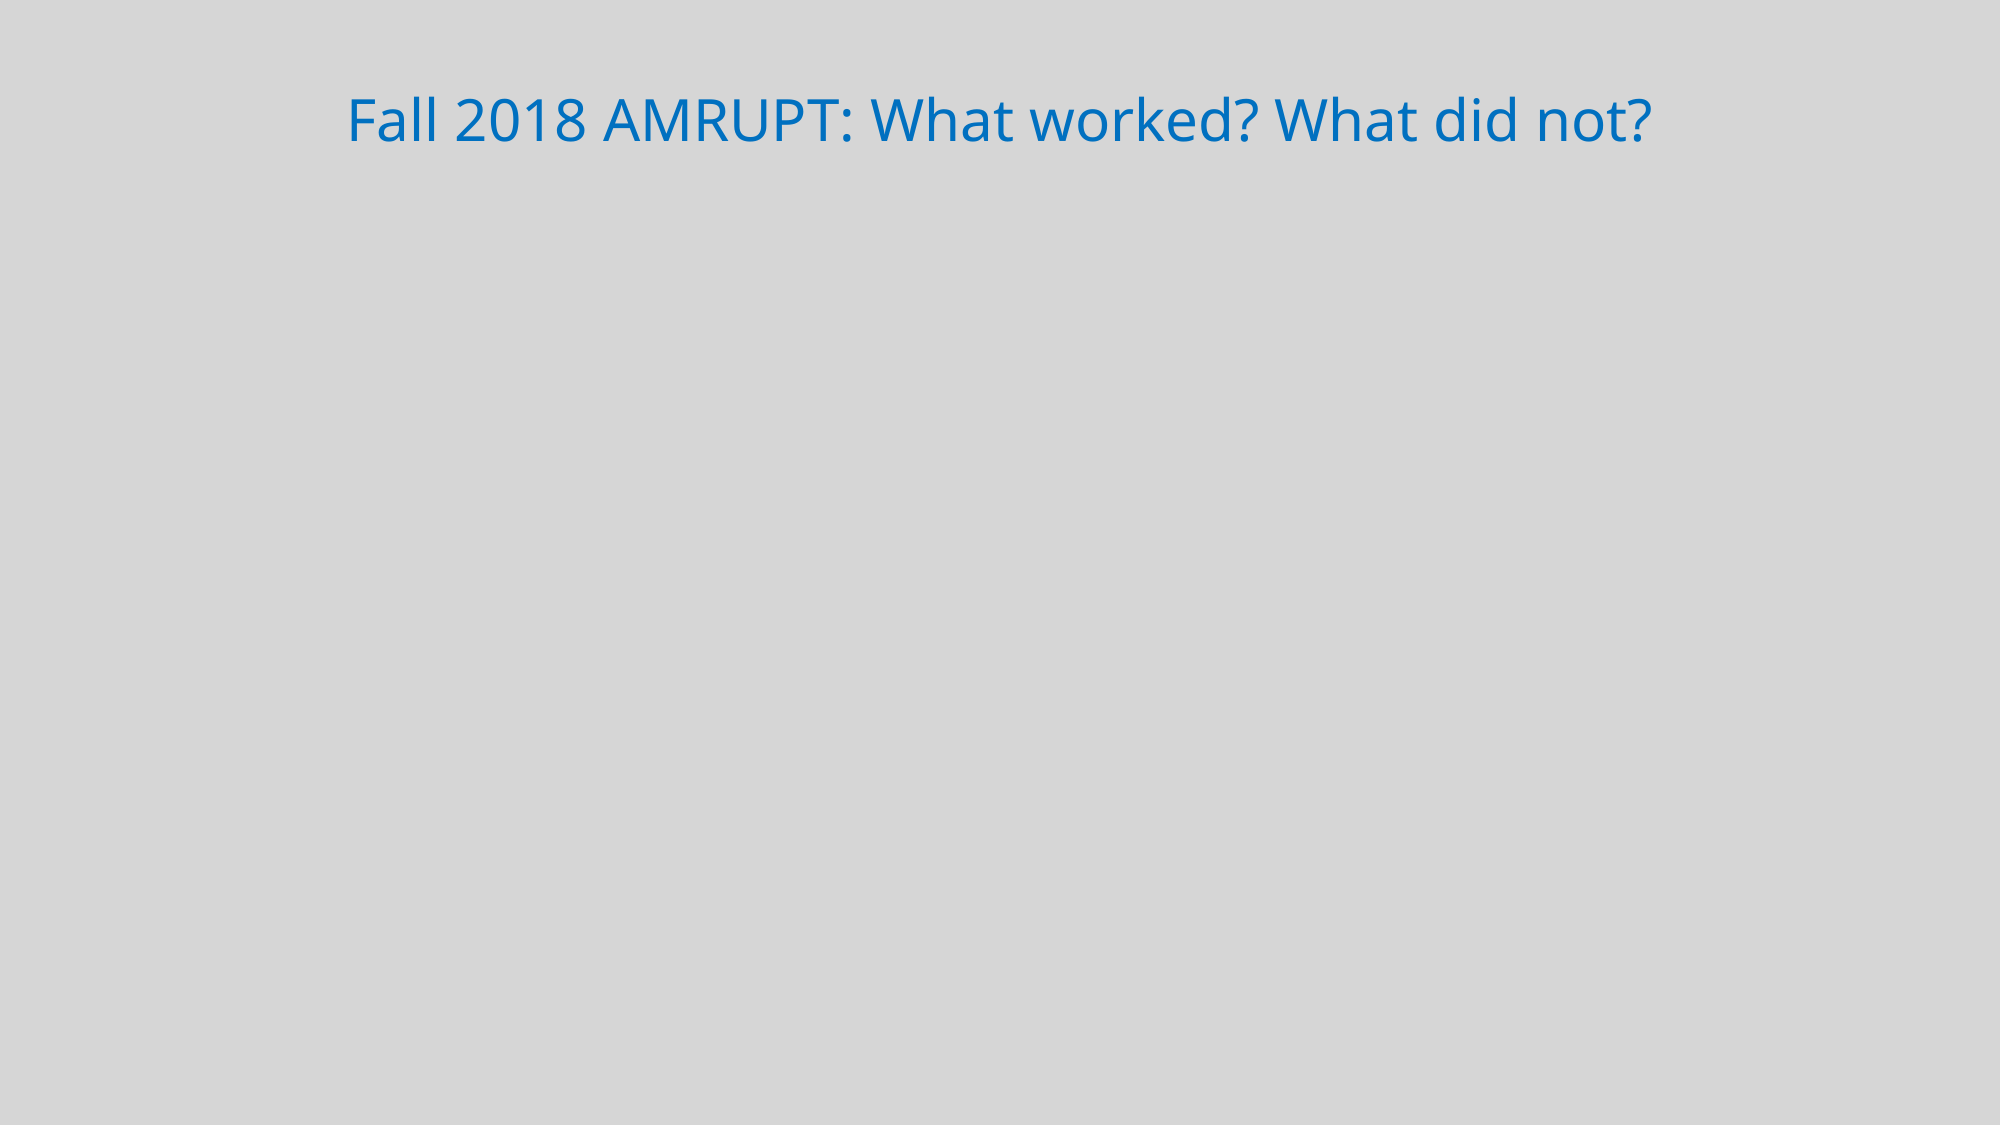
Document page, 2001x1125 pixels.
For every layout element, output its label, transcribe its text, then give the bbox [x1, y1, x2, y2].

text_box Fall 2018 AMRUPT: What worked? What did not? [270, 75, 1730, 161]
